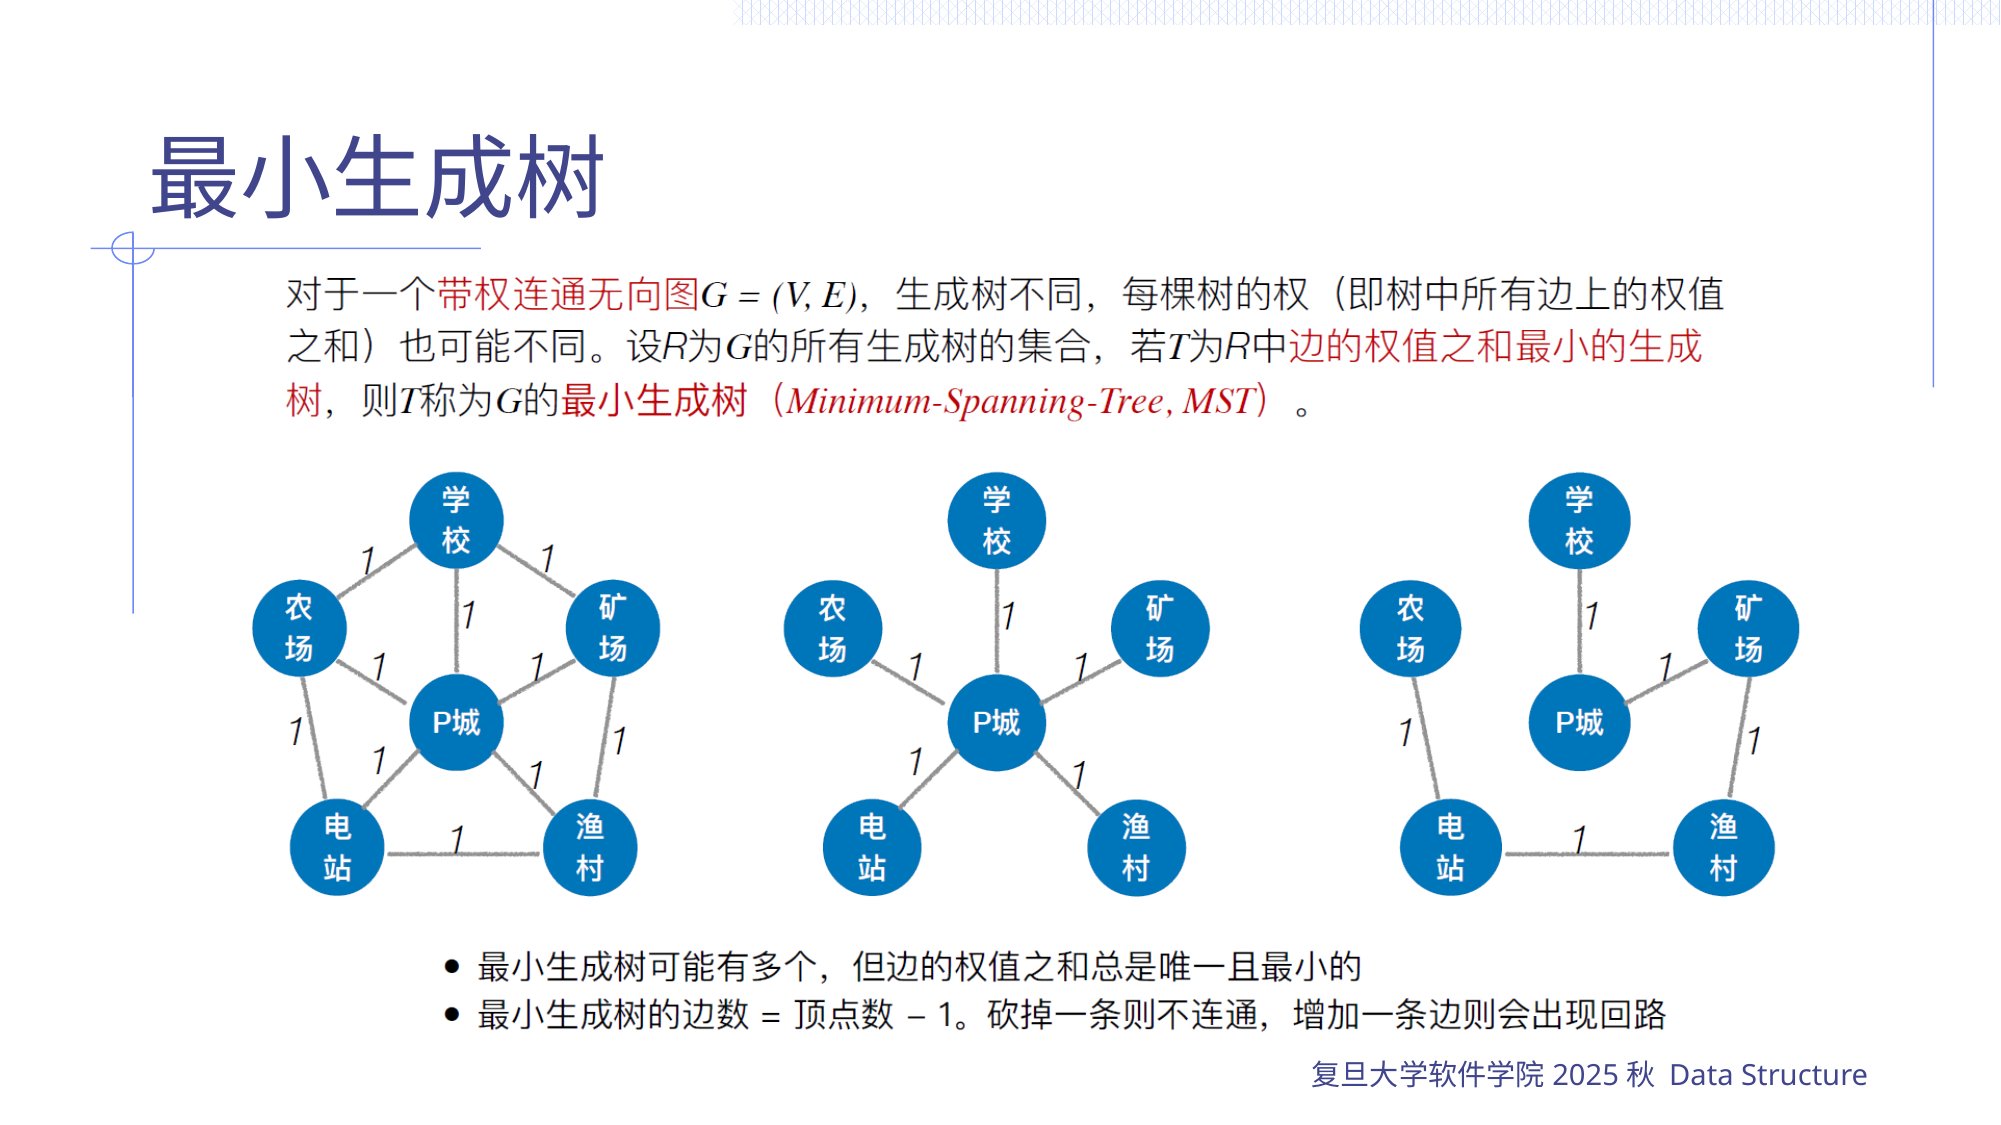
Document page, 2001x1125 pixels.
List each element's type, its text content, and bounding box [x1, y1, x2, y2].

title 最小生成树 [133, 50, 1834, 238]
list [228, 255, 1838, 1045]
